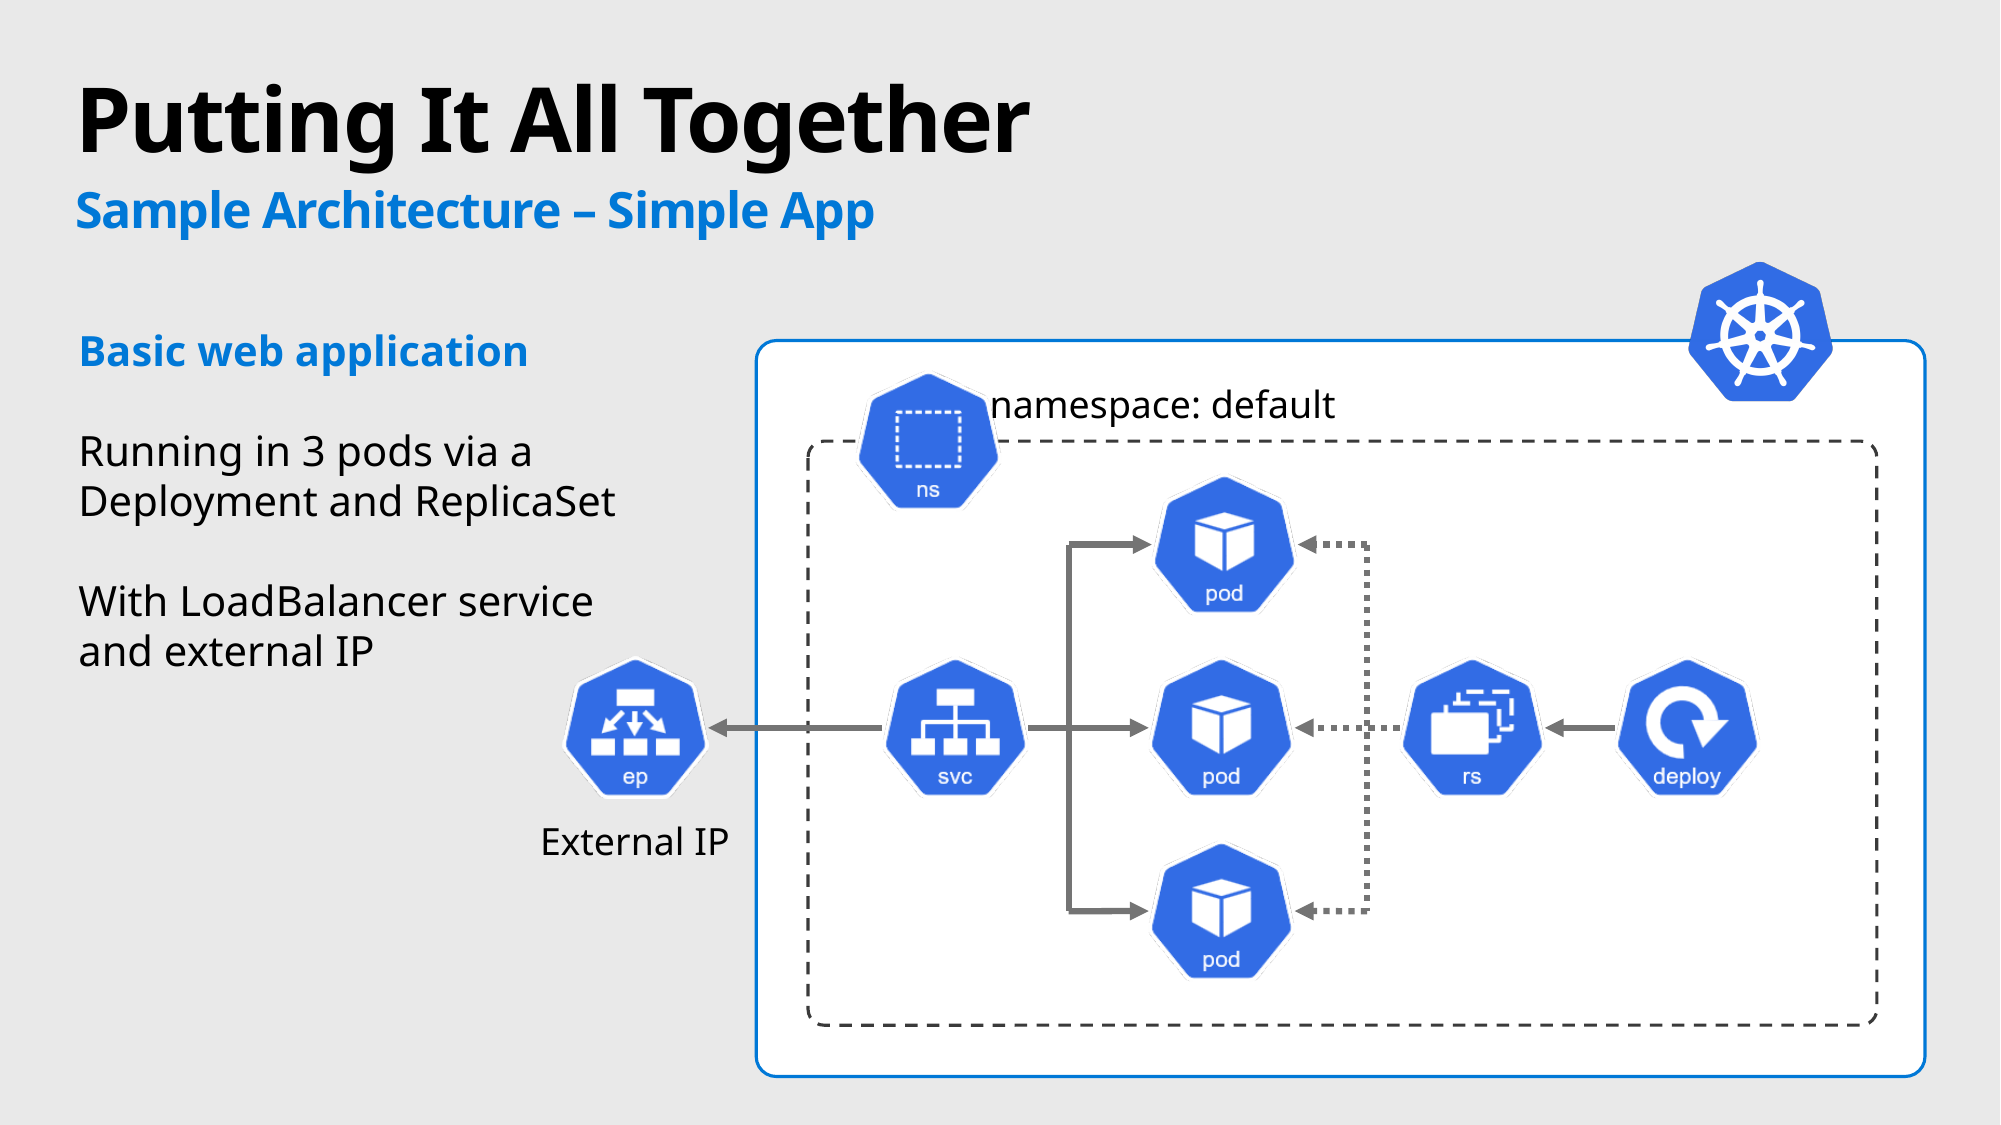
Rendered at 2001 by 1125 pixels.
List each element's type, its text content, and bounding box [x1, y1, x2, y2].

picture [1151, 473, 1298, 616]
text_box Basic web application Running in 3 pods via a Deployment and ReplicaSet With LoadBalancer service and external IP [78, 324, 663, 725]
picture [1148, 656, 1295, 799]
picture [855, 370, 1002, 512]
picture [562, 656, 709, 799]
picture [1148, 840, 1295, 982]
title Putting It All Together [75, 75, 1925, 172]
text_box External IP [539, 817, 730, 863]
picture [882, 656, 1029, 799]
text_box namespace: default [1002, 380, 1336, 426]
subtitle Sample Architecture – Simple App [75, 172, 1925, 285]
picture [1399, 656, 1546, 799]
picture [1614, 656, 1761, 799]
picture [1687, 258, 1834, 406]
text_box [807, 440, 1878, 1026]
text_box [755, 339, 1926, 1078]
